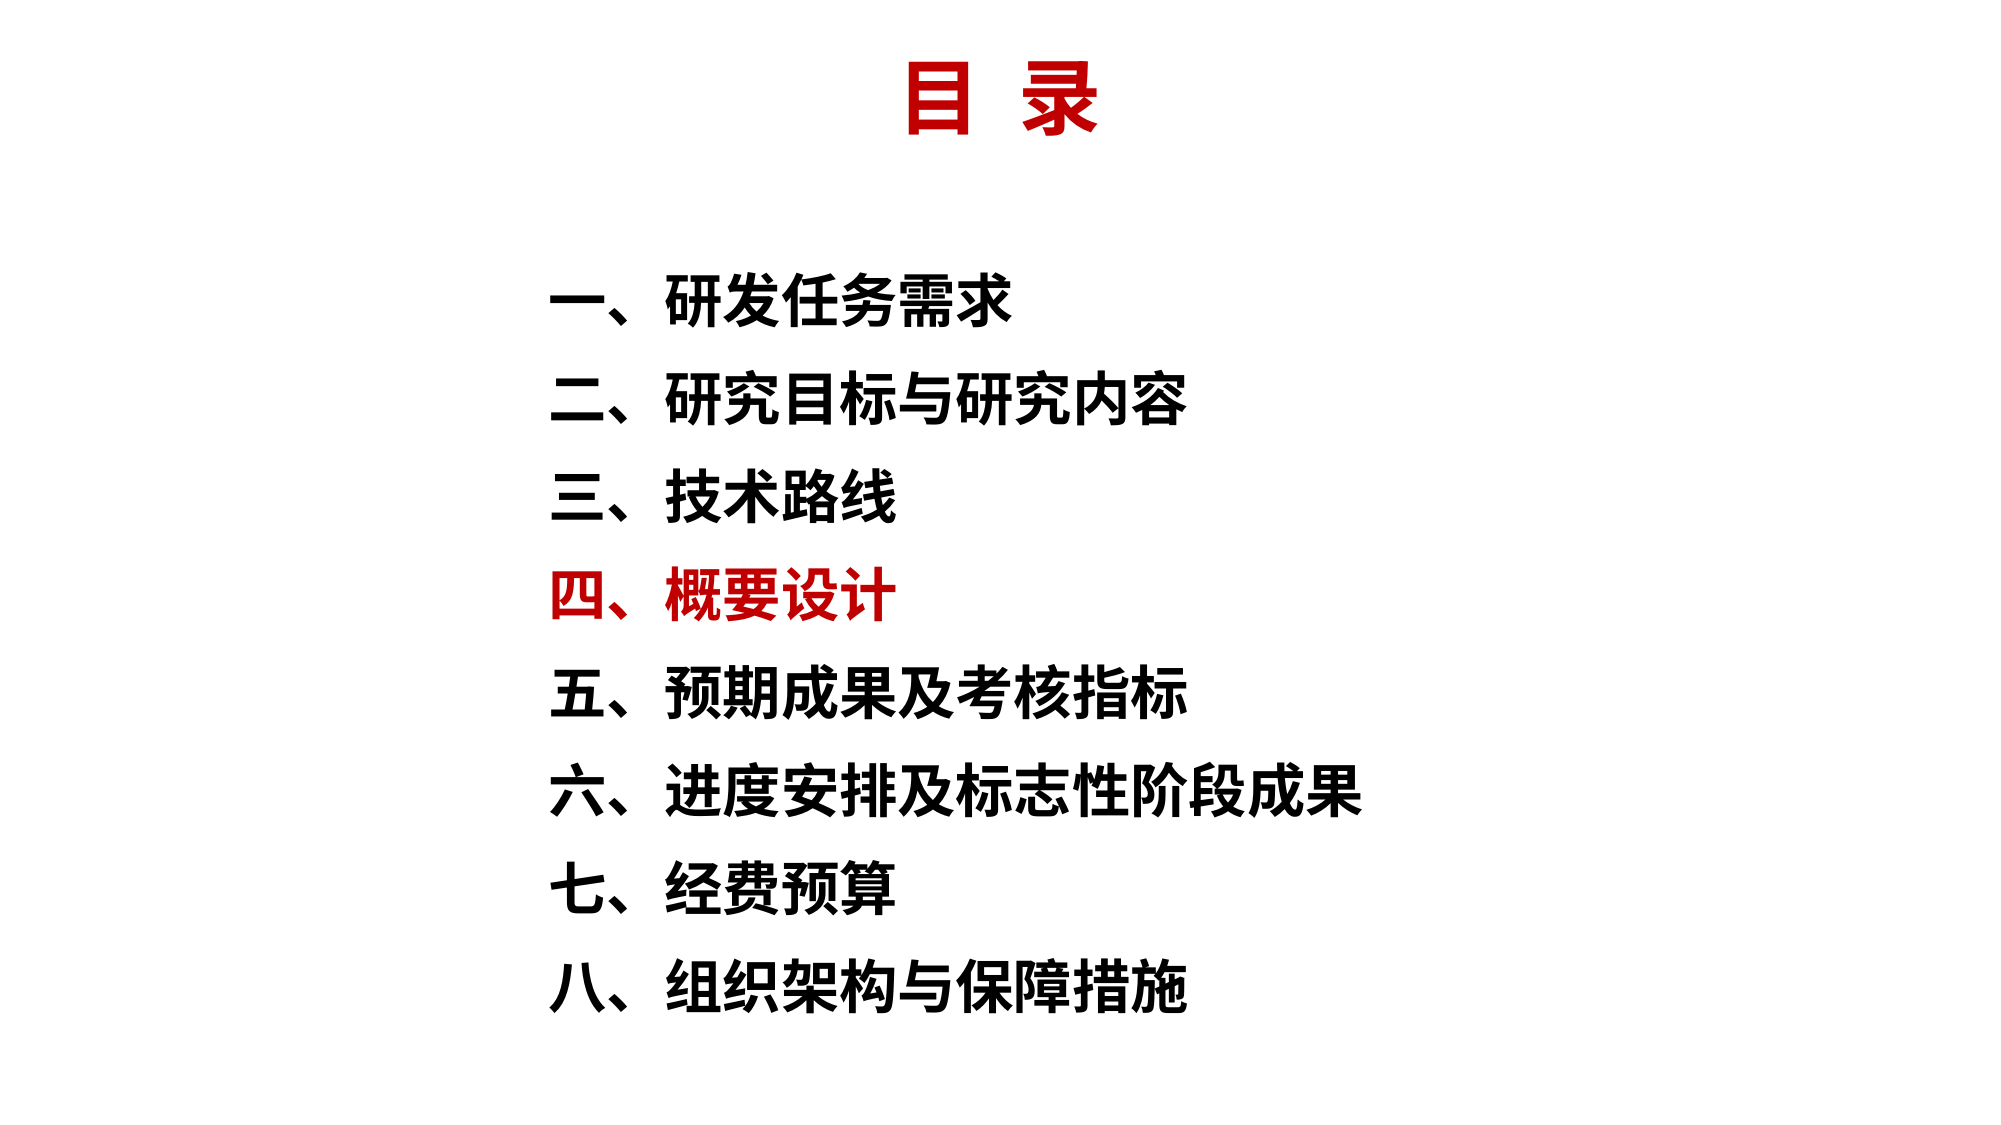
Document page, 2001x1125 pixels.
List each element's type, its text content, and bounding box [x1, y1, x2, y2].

text_box 一、研发任务需求 二、研究目标与研究内容 三、技术路线 四、概要设计 五、预期成果及考核指标 六、进度安排及标志性阶段成果 七、经费预算 八、组织架构与保障措施 [533, 229, 1696, 1028]
text_box 目 录 [725, 37, 1275, 153]
